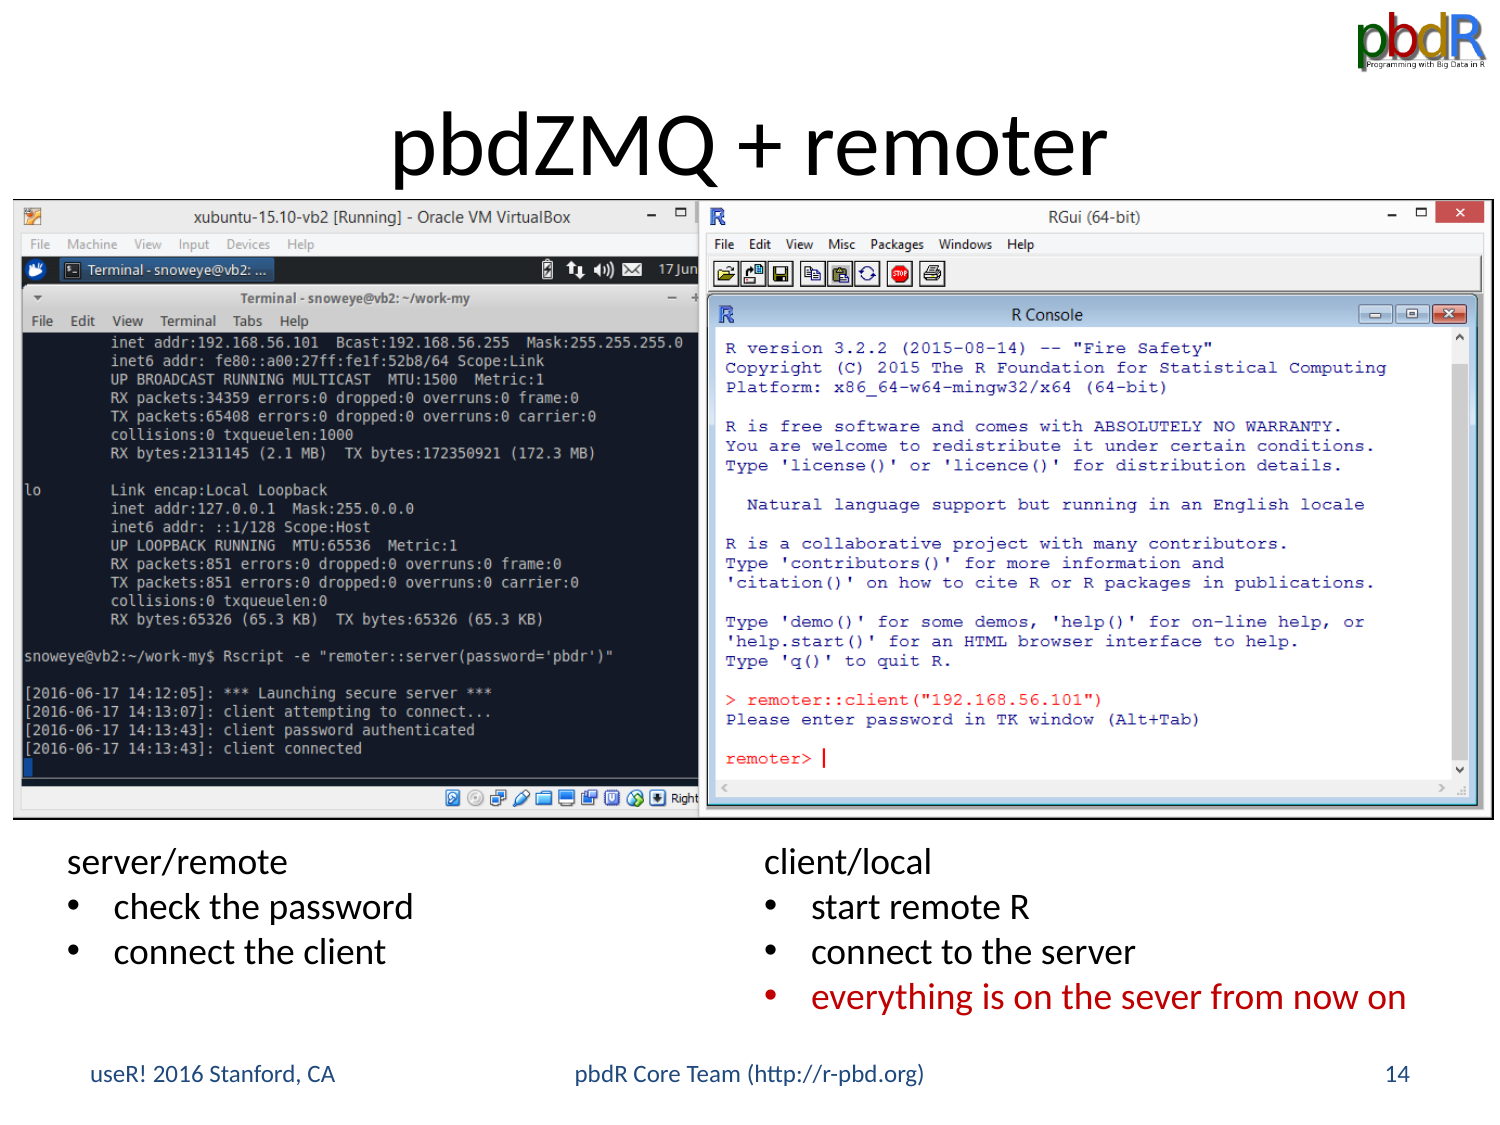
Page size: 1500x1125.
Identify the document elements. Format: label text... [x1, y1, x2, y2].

picture [13, 199, 1494, 820]
picture [1358, 12, 1488, 73]
slide_number 14 [1074, 1042, 1425, 1103]
title pbdZMQ + remoter [75, 45, 1425, 198]
footer pbdR Core Team (http://r-pbd.org) [512, 1042, 988, 1103]
text_box server/remote check the password connect the client [52, 829, 430, 1025]
slide_number useR! 2016 Stanford, CA [75, 1042, 425, 1103]
text_box client/local start remote R connect to the server everything is on the sever from now on [749, 829, 1423, 1070]
